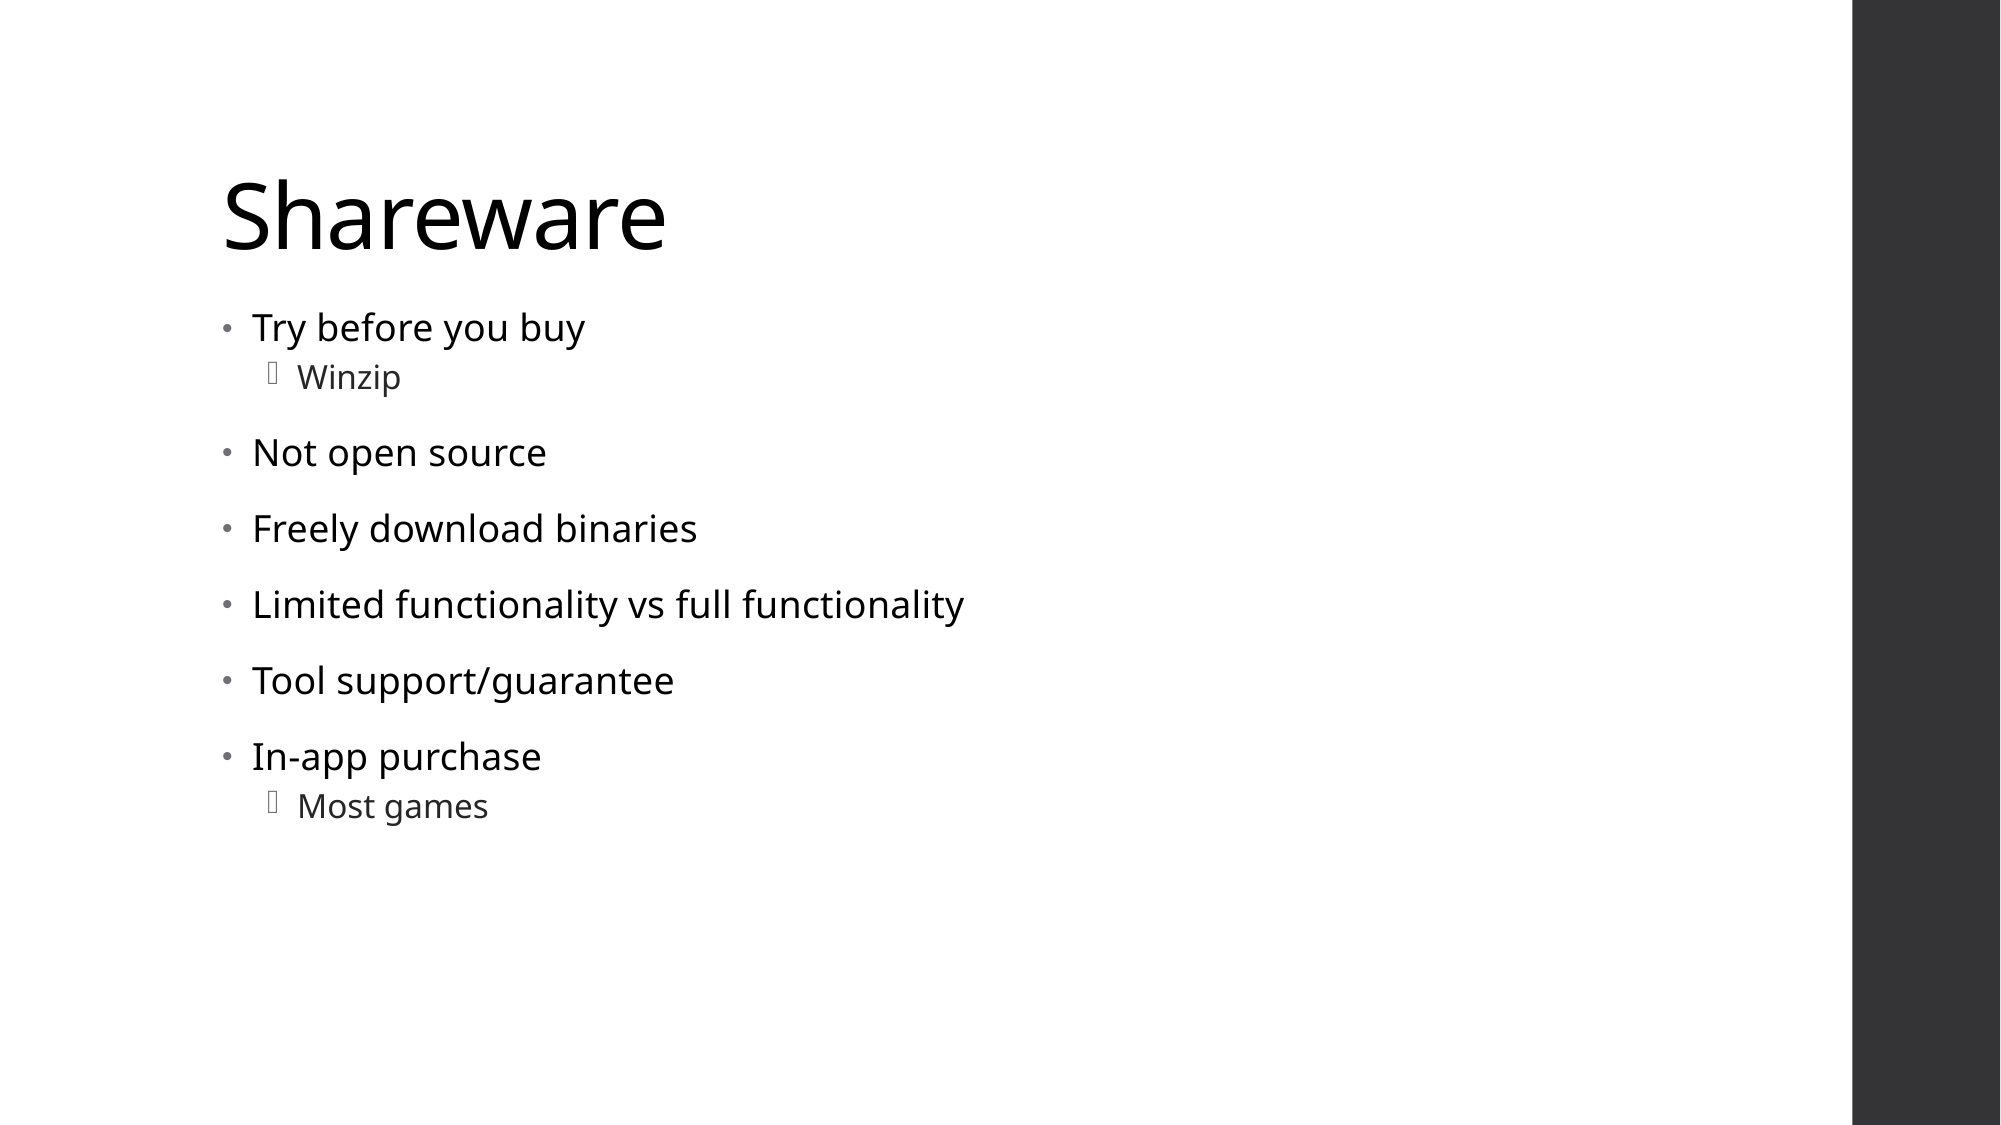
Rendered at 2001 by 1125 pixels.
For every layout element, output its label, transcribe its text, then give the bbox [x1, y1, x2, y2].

title Shareware [206, 60, 1797, 278]
list Try before you buy Winzip Not open source Freely download binaries Limited functionality vs full functionality Tool support/guarantee In-app purchase Most games [206, 299, 1617, 1014]
